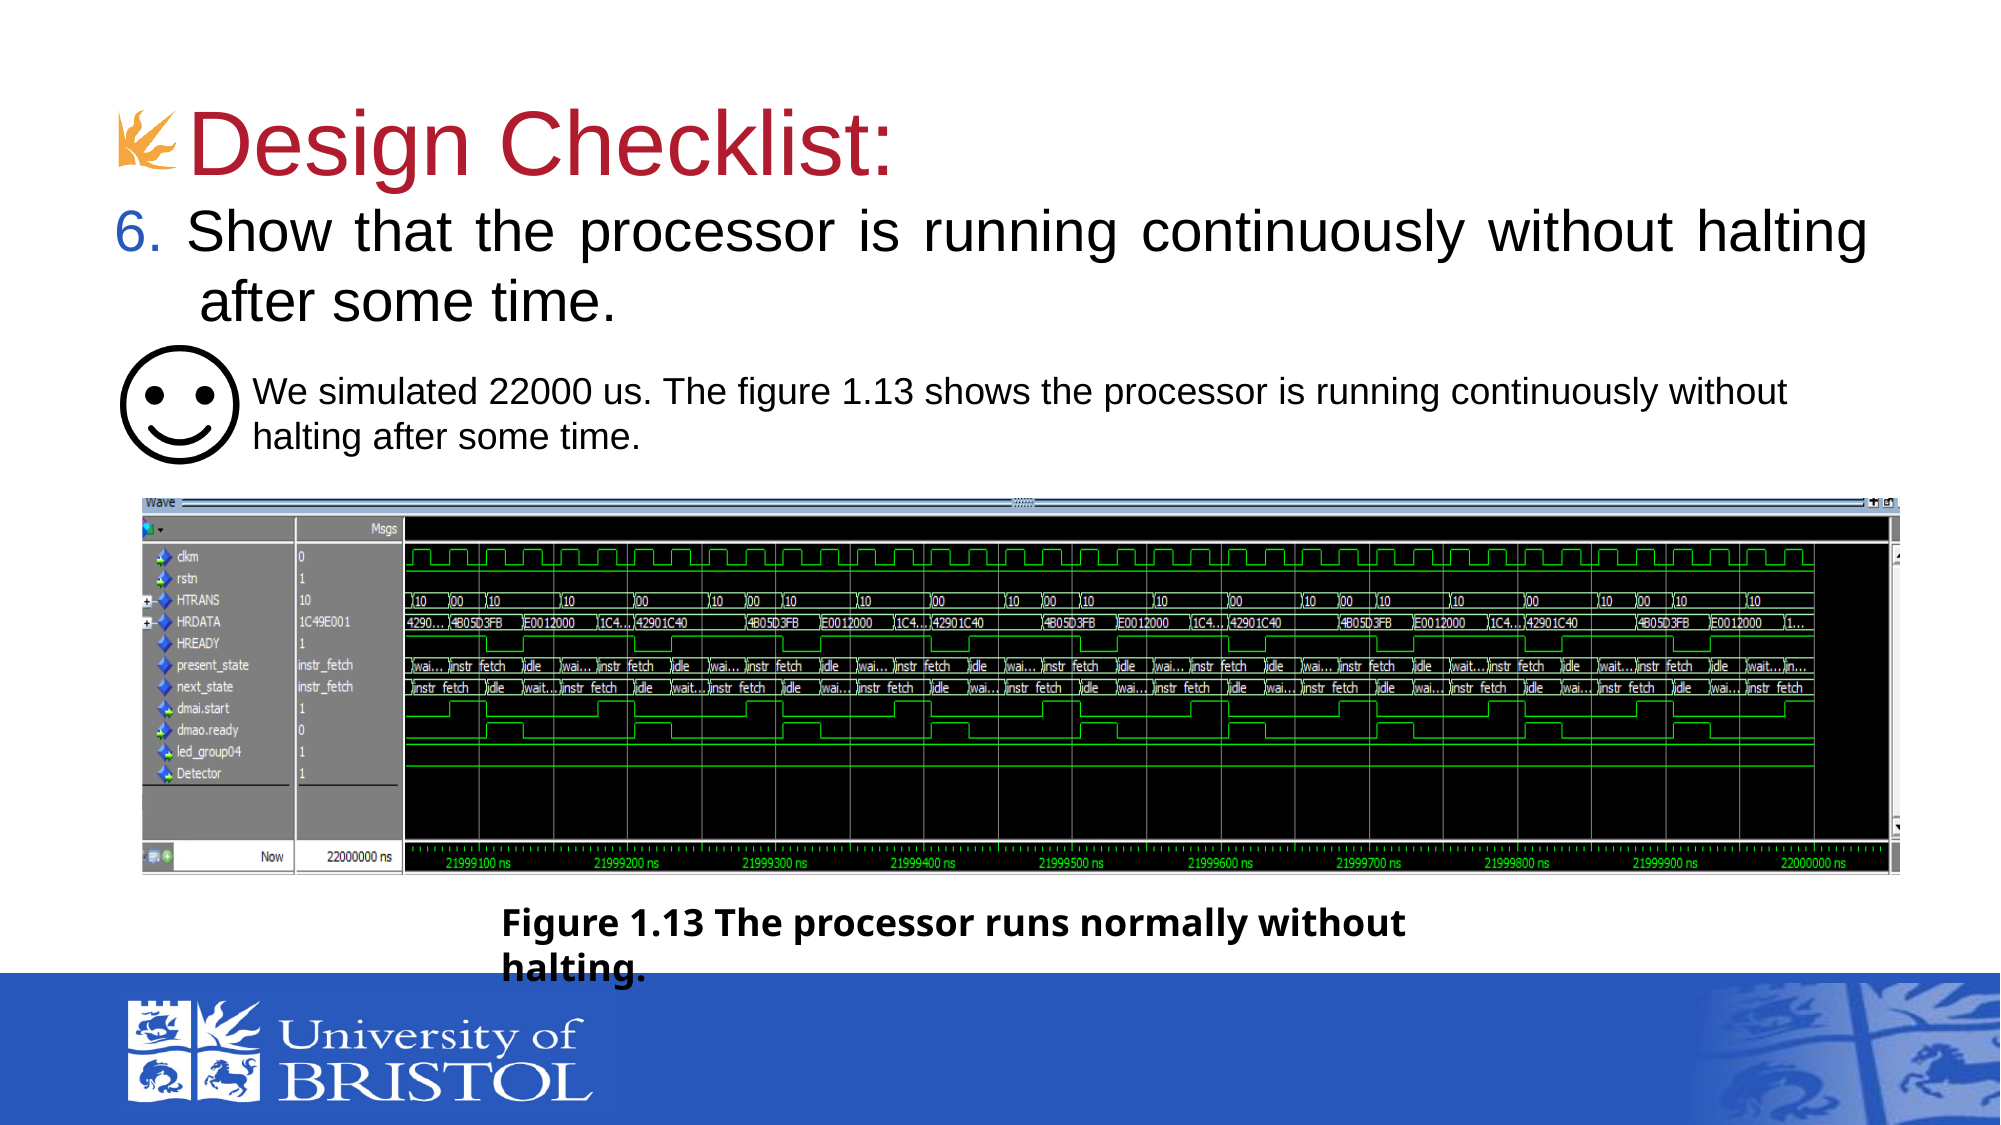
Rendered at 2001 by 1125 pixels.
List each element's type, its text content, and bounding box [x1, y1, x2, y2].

picture [1386, 983, 2000, 1125]
picture [116, 991, 617, 1114]
title Design Checklist: [99, 45, 1900, 233]
text_box 6. Show that the processor is running continuously without halting after some time. [99, 186, 1886, 341]
picture [114, 106, 182, 171]
picture [103, 329, 255, 481]
text_box Figure 1.13 The processor runs normally without halting. [486, 891, 1514, 997]
text_box We simulated 22000 us. The figure 1.13 shows the processor is running continuously without halting after some time. [260, 359, 1857, 465]
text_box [142, 498, 1901, 875]
